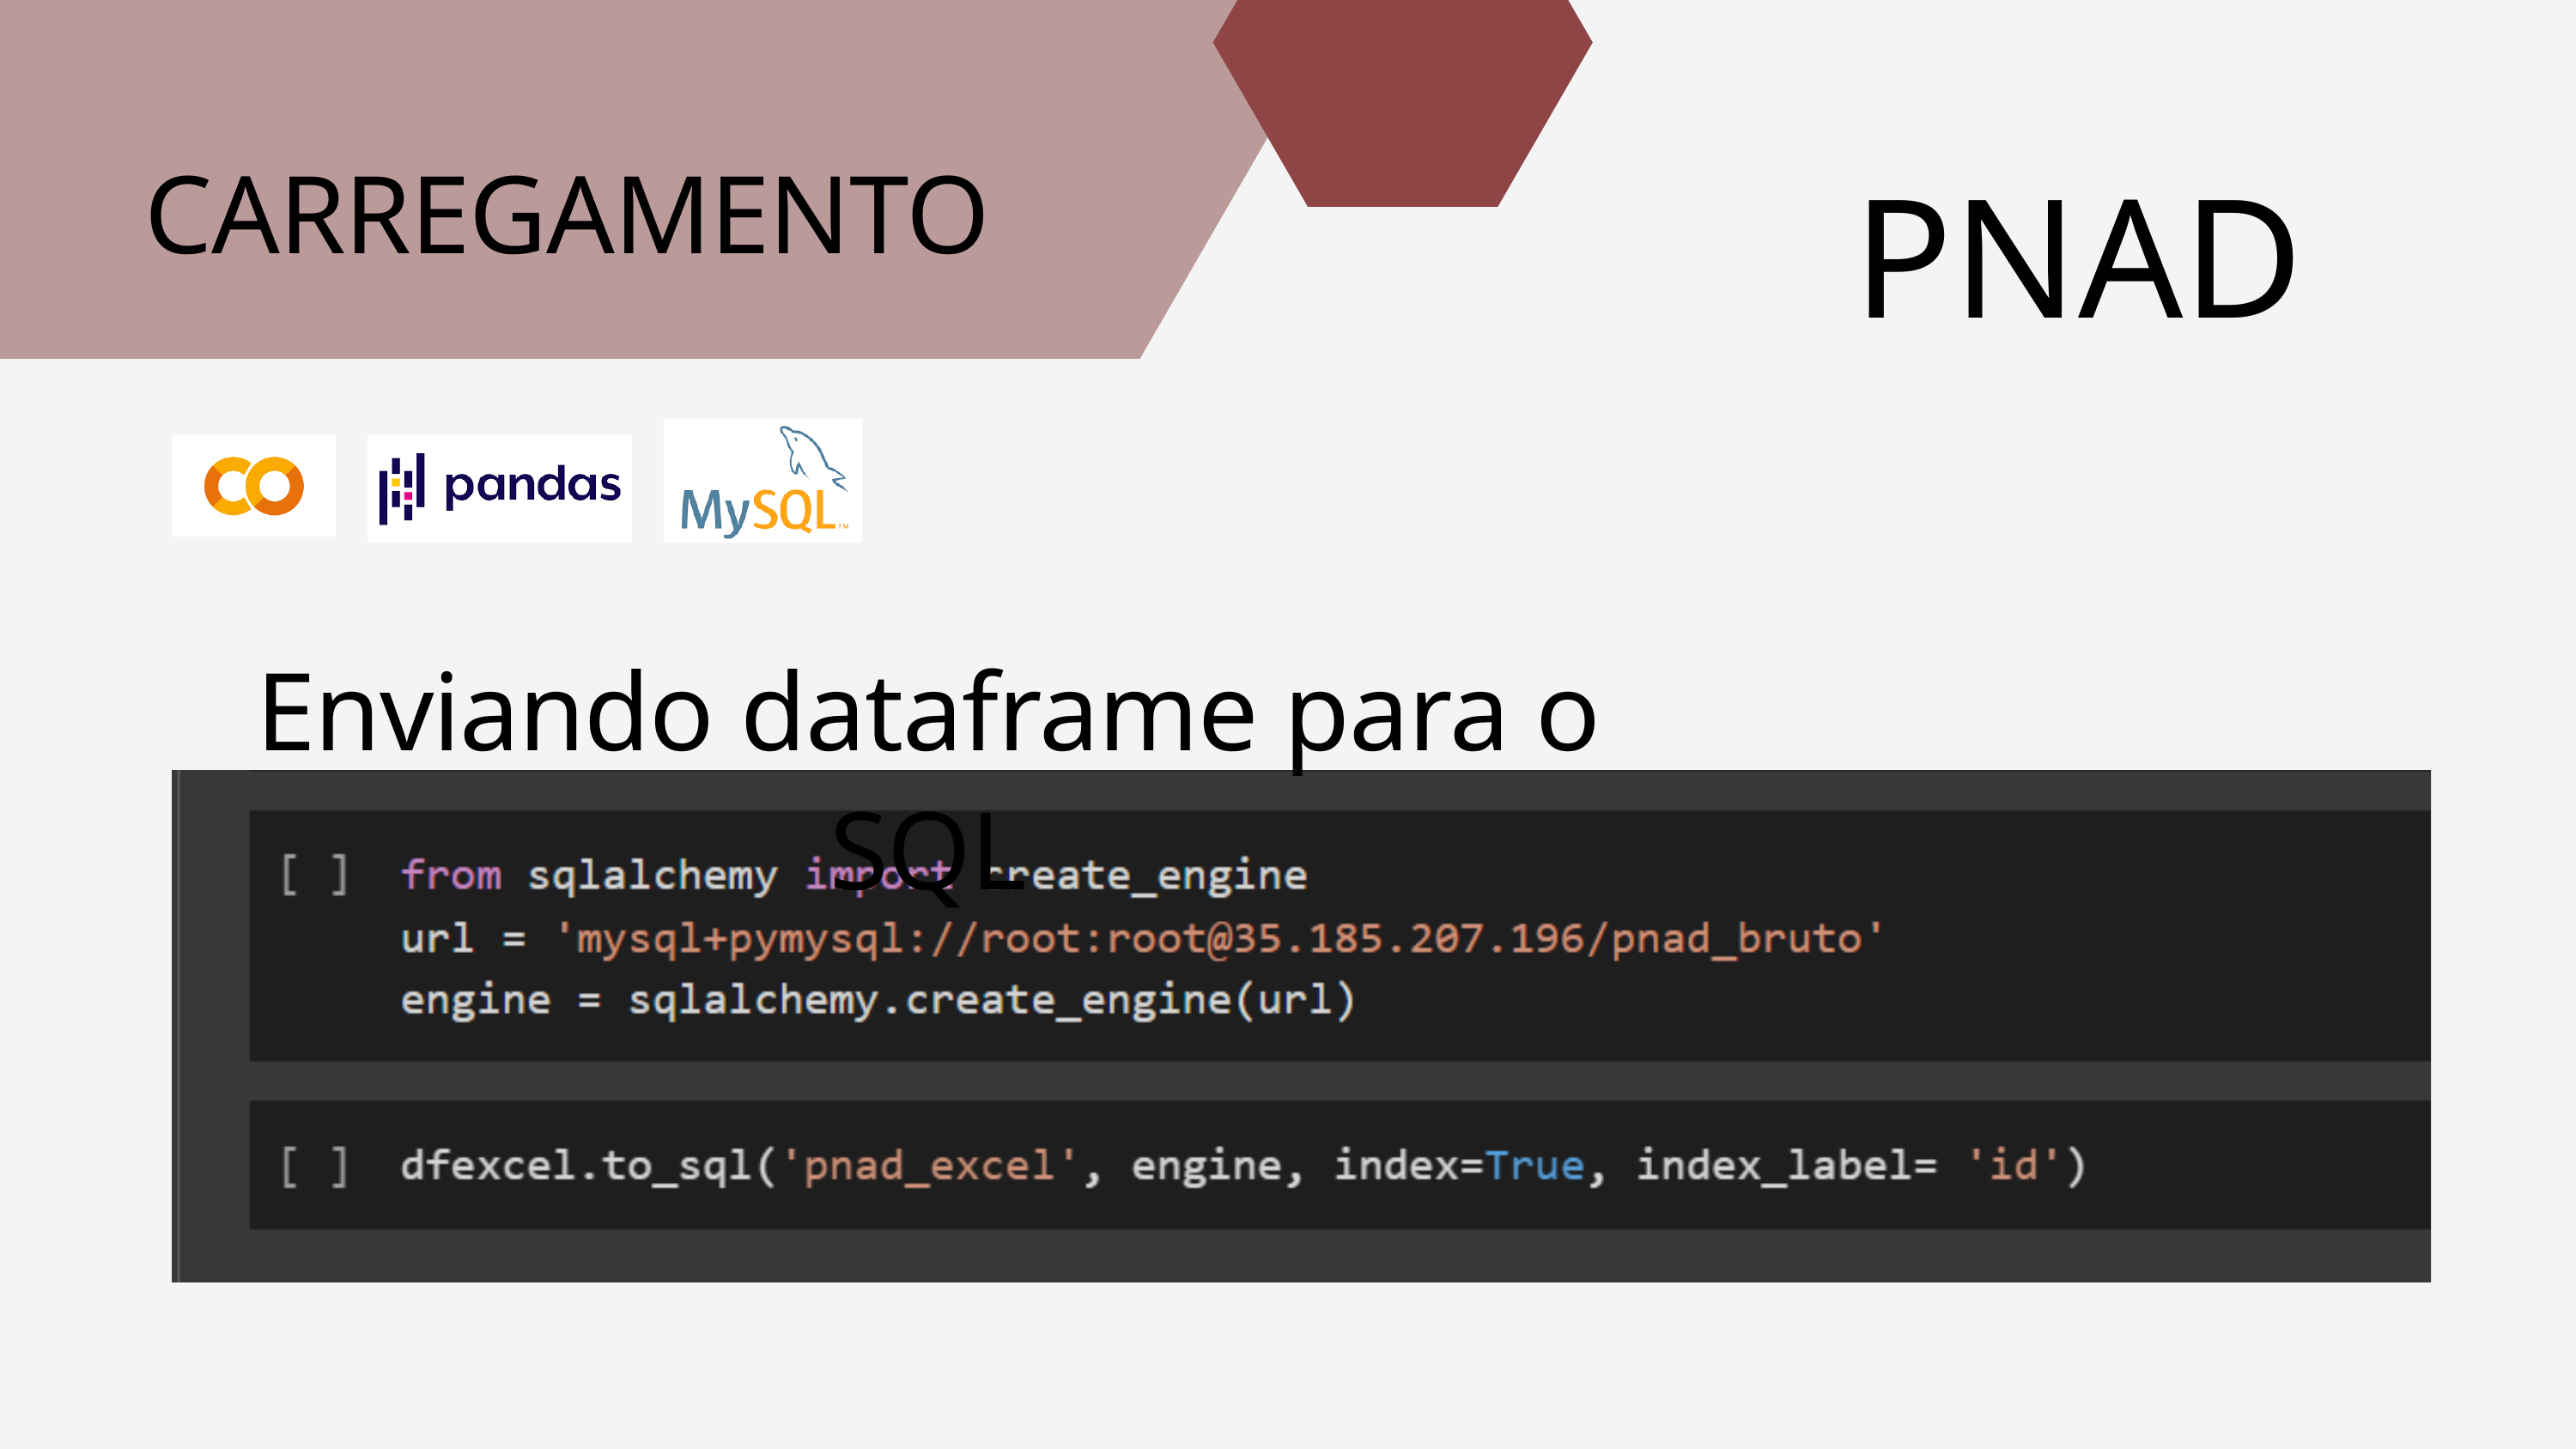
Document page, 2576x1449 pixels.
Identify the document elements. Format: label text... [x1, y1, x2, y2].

picture [171, 770, 2432, 1283]
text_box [0, 0, 1394, 360]
text_box PNAD [1842, 120, 2315, 351]
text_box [1212, 0, 1594, 208]
text_box Enviando dataframe para o SQL [172, 632, 1685, 770]
picture [664, 419, 862, 543]
picture [171, 435, 336, 537]
picture [367, 435, 632, 543]
